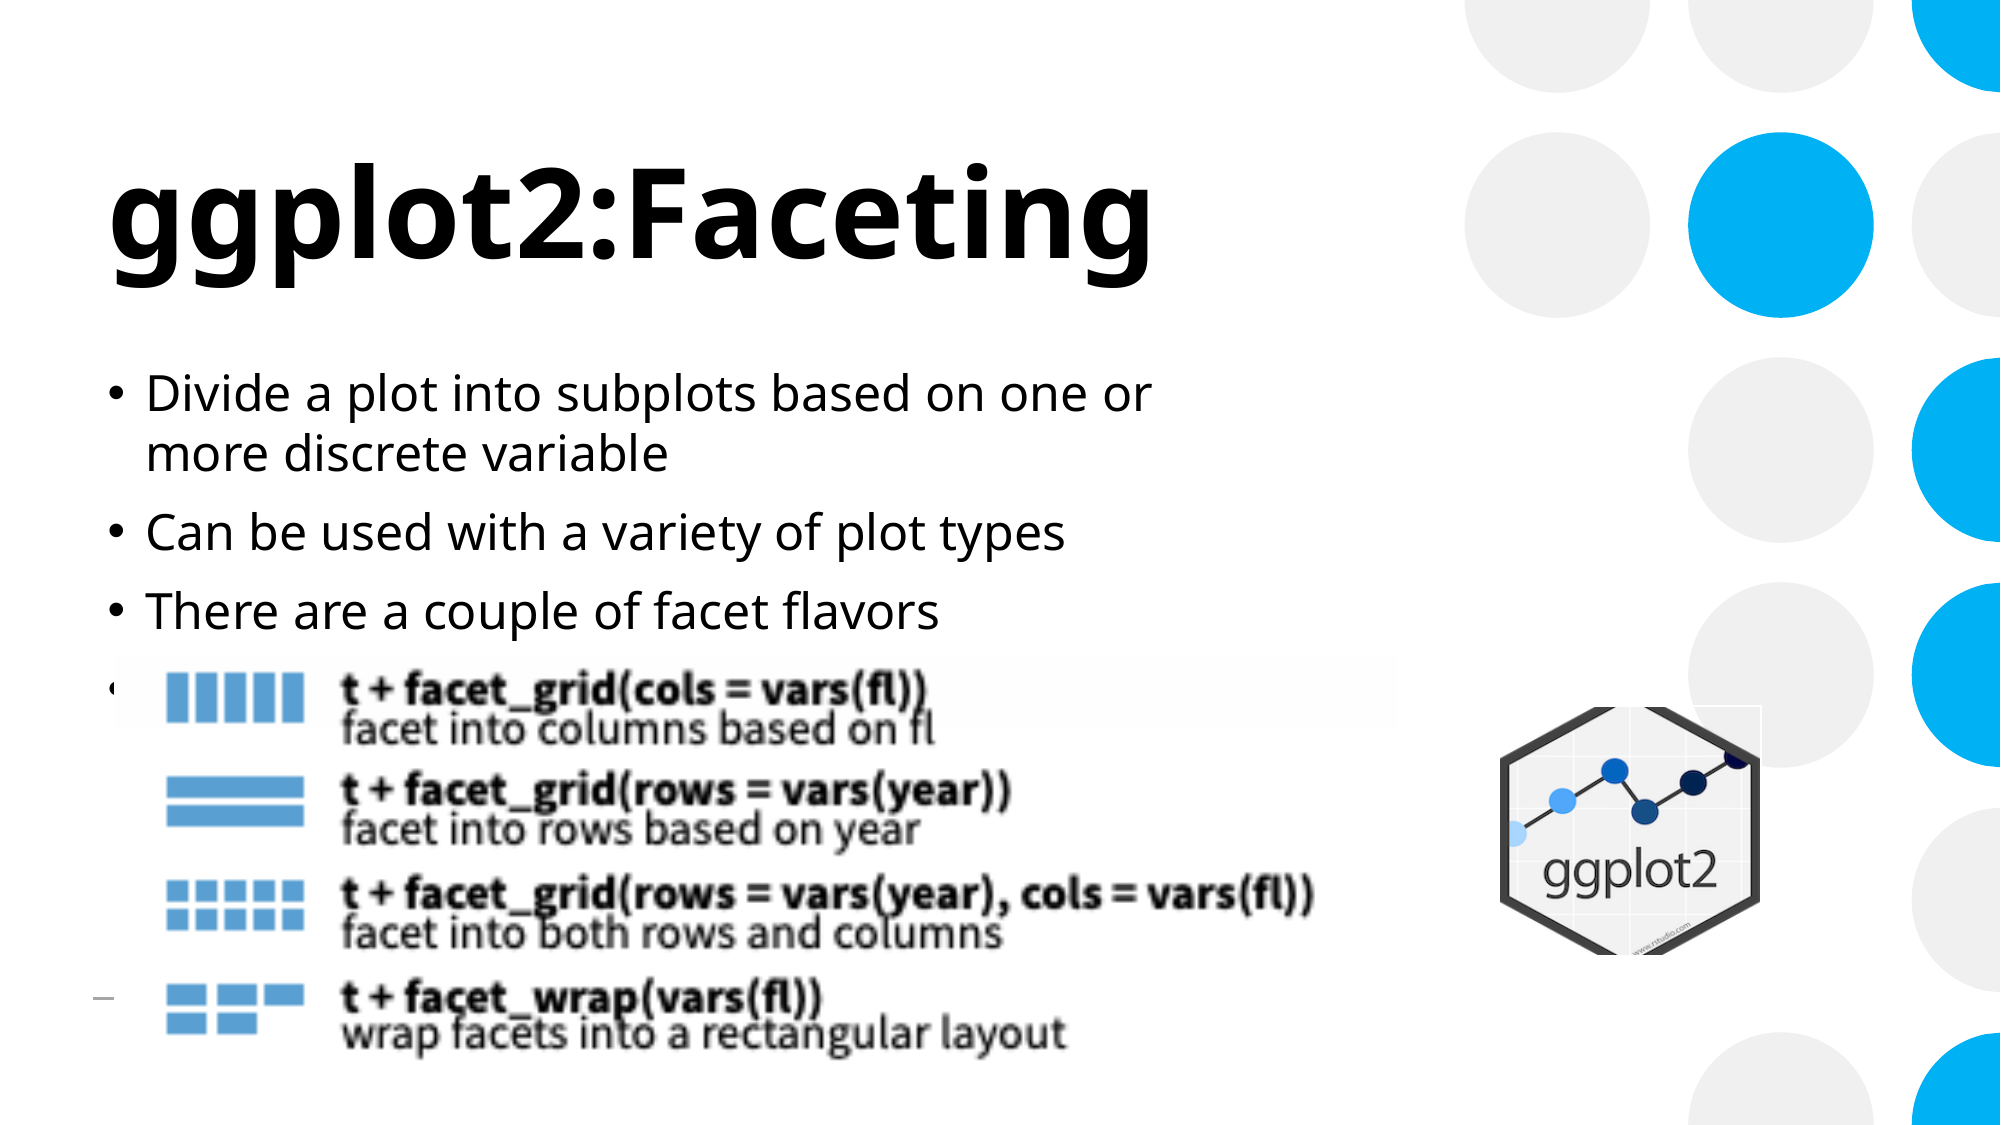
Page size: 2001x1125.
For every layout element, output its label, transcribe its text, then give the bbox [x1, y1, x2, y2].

title ggplot2:Faceting [92, 126, 1297, 335]
text_box [1498, 705, 1762, 957]
list Divide a plot into subplots based on one or more discrete variable Can be used with a variety of plot types There are a couple of facet flavors We will use facet wrap [92, 354, 1297, 946]
picture [114, 656, 1398, 1082]
